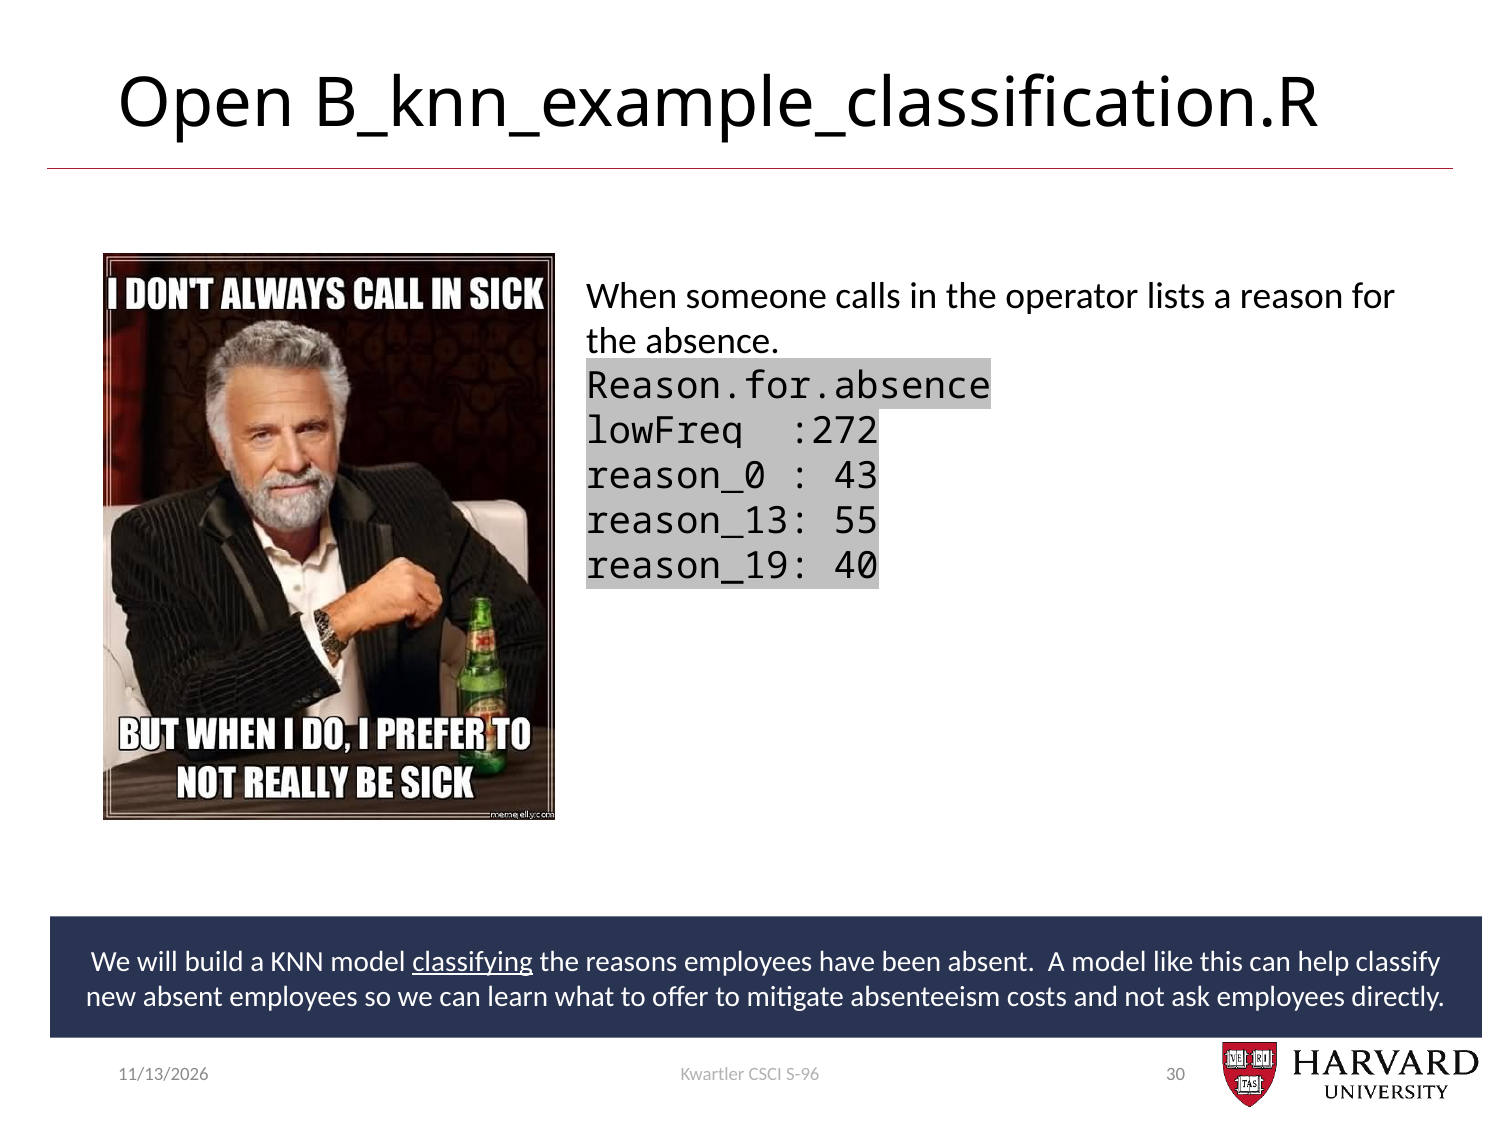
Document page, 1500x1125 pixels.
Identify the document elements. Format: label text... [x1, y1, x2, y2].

slide_number 30 [1059, 1042, 1200, 1103]
footer Kwartler CSCI S-96 [496, 1042, 1004, 1103]
picture [103, 253, 555, 820]
picture [1200, 1024, 1500, 1125]
title Open B_knn_example_classification.R [103, 59, 1397, 157]
text_box We will build a KNN model classifying the reasons employees have been absent. A model like this can help classify new absent employees so we can learn what to offer to mitigate absenteeism costs and not ask employees directly. [49, 915, 1483, 1039]
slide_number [103, 1042, 441, 1103]
text_box When someone calls in the operator lists a reason for the absence. Reason.for.absence lowFreq :272 reason_0 : 43 reason_13: 55 reason_19: 40 [571, 263, 1465, 594]
